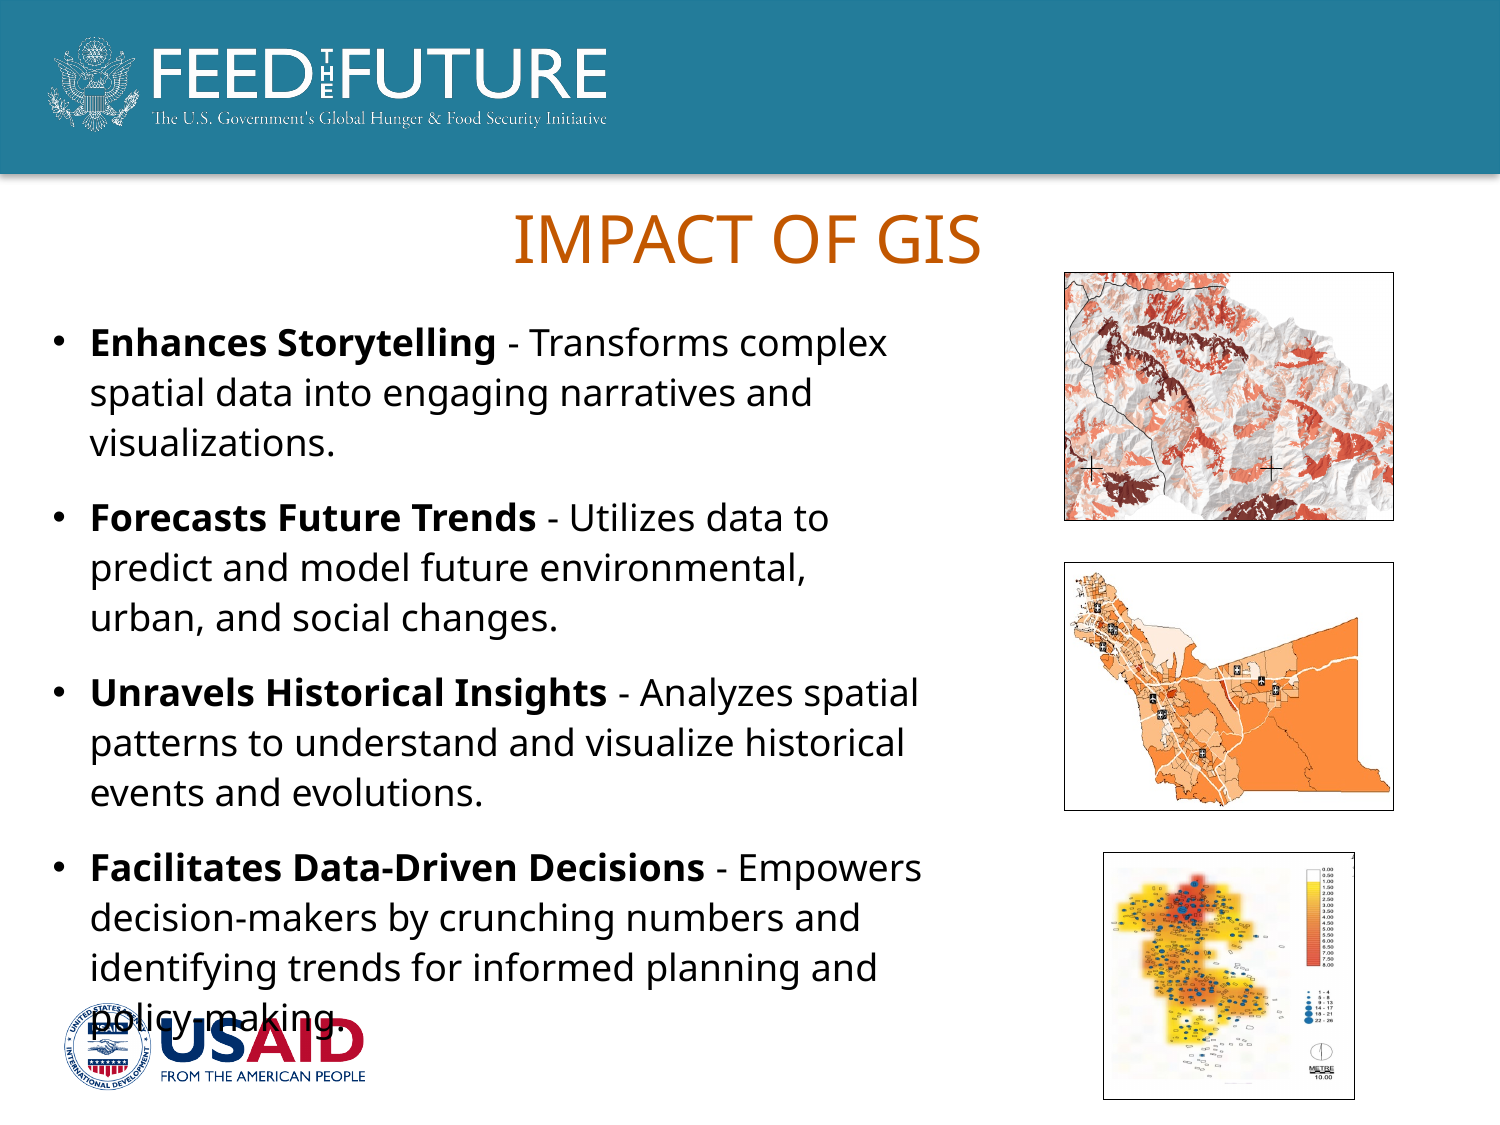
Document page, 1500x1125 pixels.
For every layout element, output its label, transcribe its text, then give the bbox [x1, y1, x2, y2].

picture [19, 974, 406, 1125]
picture [1064, 272, 1394, 521]
title Impact of GIS [73, 189, 1424, 288]
list Enhances Storytelling - Transforms complex spatial data into engaging narratives and visualizations. Forecasts Future Trends - Utilizes data to predict and model future environmental, urban, and social changes. Unravels Historical Insights - Analyzes spatial patterns to understand and visualize historical events and evolutions. Facilitates Data-Driven Decisions - Empowers decision-makers by crunching numbers and identifying trends for informed planning and policy-making. [37, 306, 939, 819]
picture [1064, 562, 1394, 811]
picture [1103, 852, 1355, 1101]
